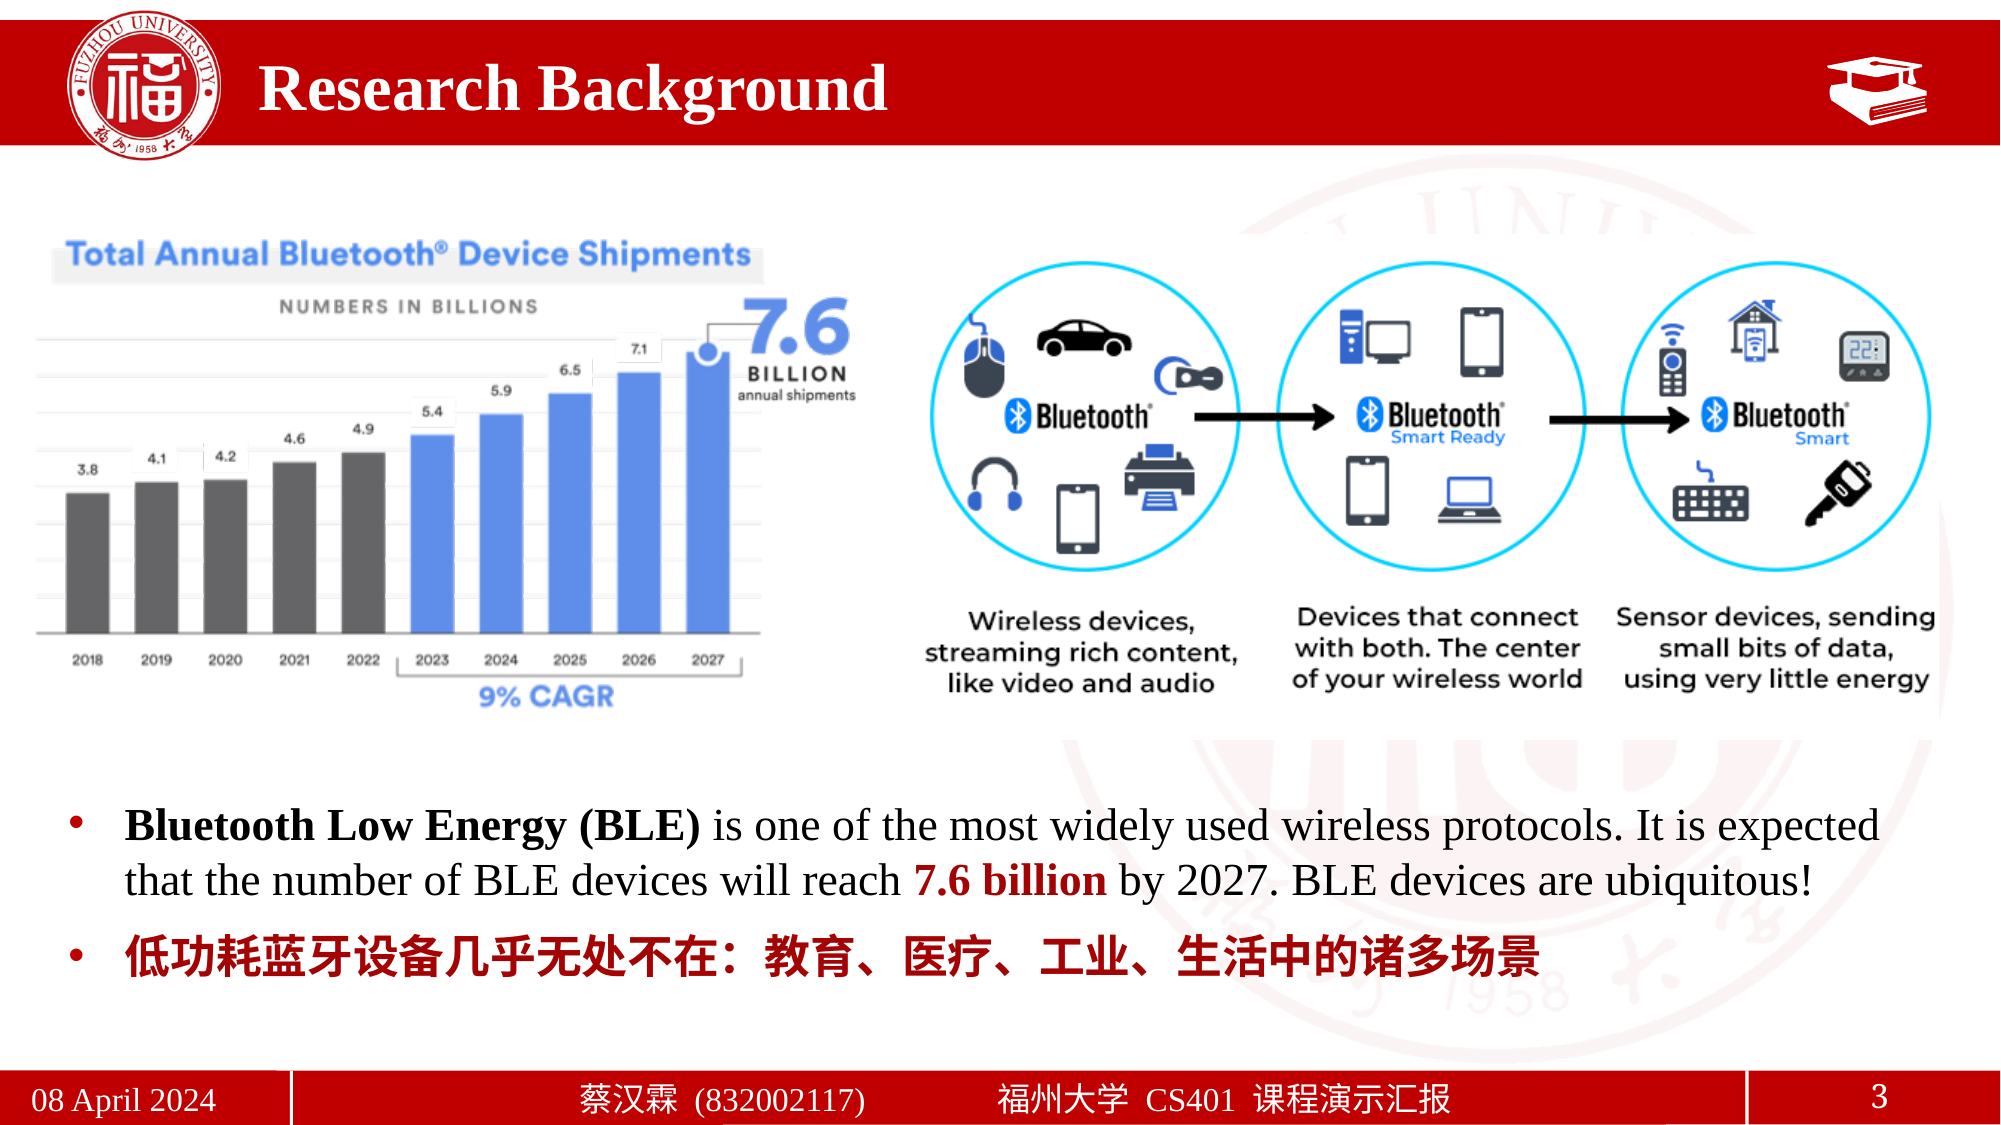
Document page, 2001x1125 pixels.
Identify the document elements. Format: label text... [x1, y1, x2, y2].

picture [917, 234, 1940, 740]
picture [31, 235, 886, 717]
title Research Background [244, 42, 1137, 136]
text_box Bluetooth Low Energy (BLE) is one of the most widely used wireless protocols. It is expected that the number of BLE devices will reach 7.6 billion by 2027. BLE devices are ubiquitous! 低功耗蓝牙设备几乎无处不在：教育、医疗、工业、生活中的诸多场景 [53, 787, 1969, 990]
picture [67, 9, 221, 161]
